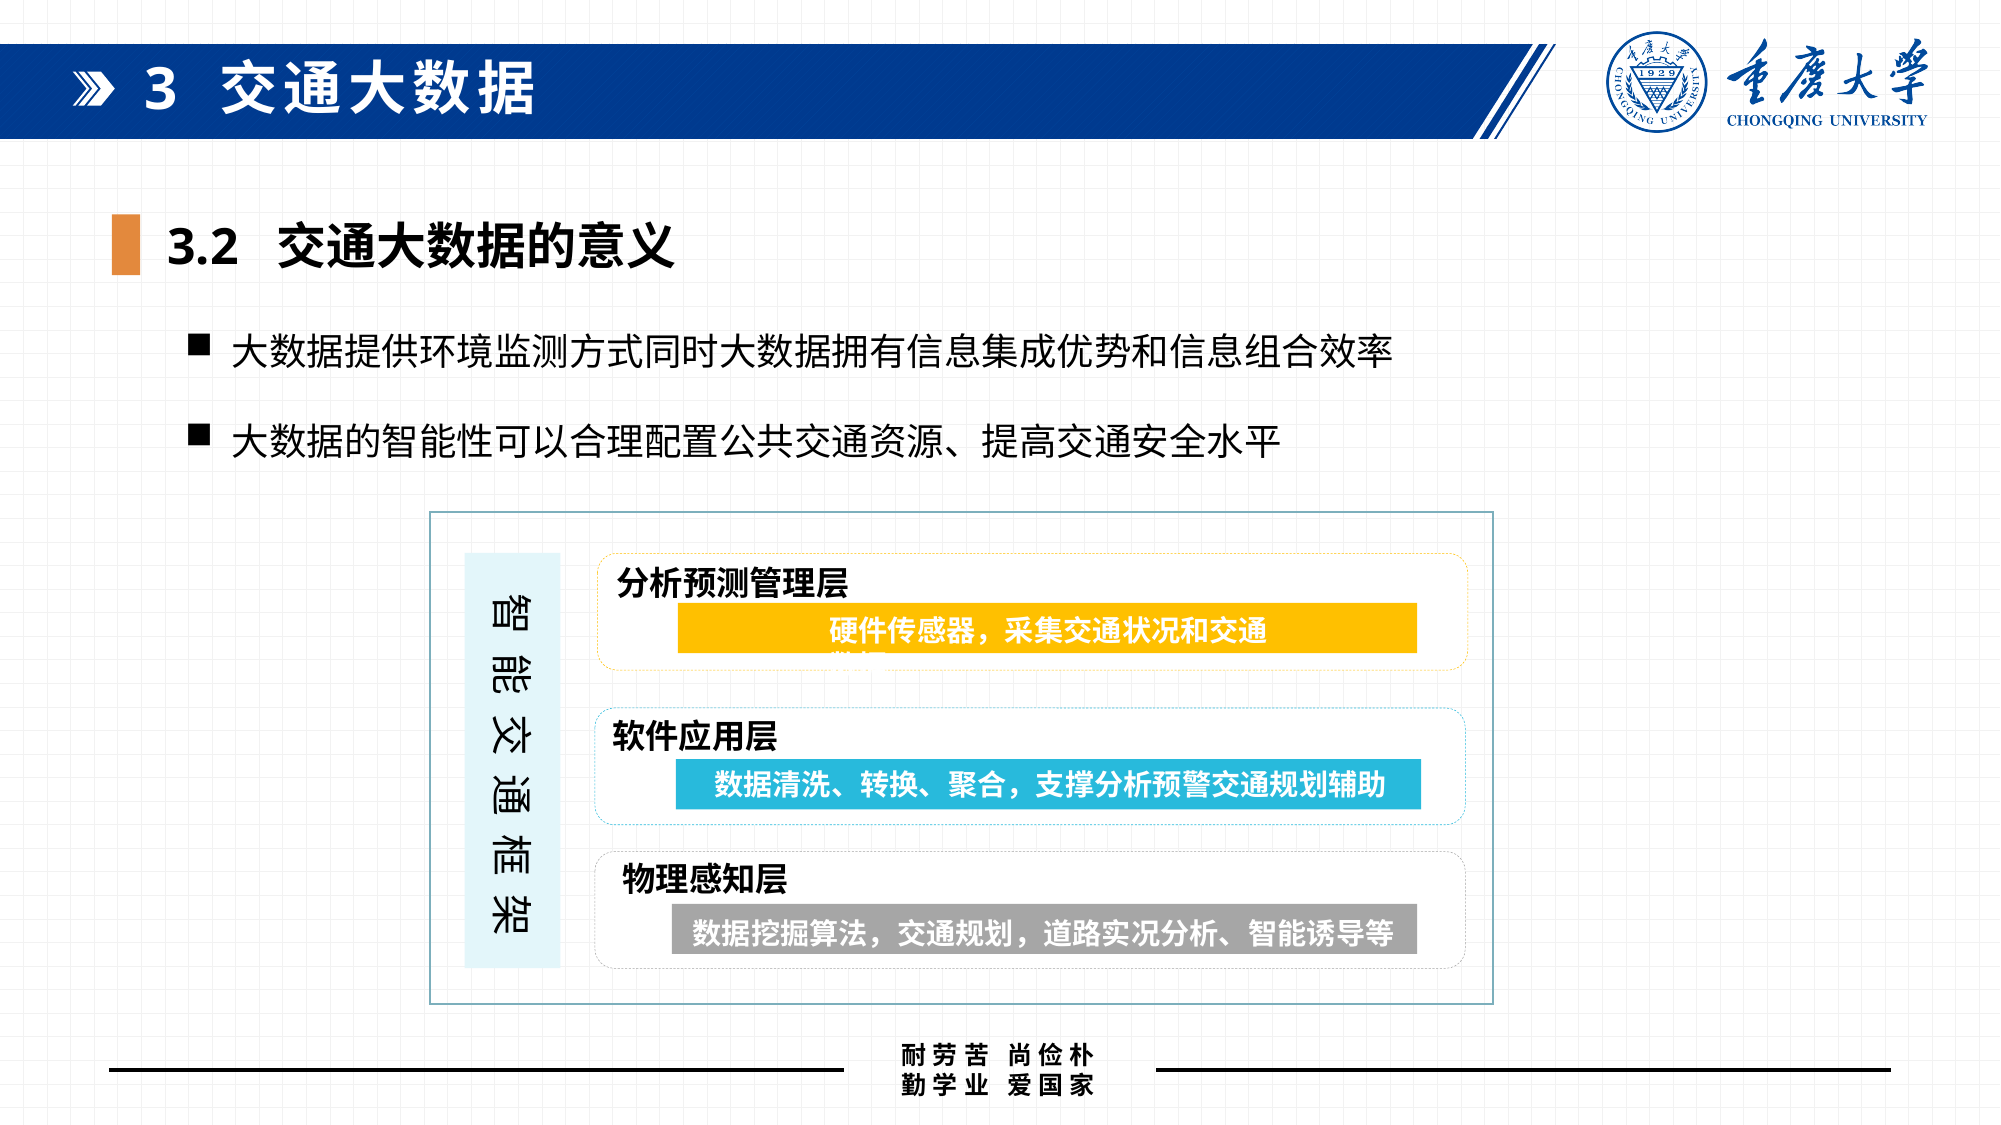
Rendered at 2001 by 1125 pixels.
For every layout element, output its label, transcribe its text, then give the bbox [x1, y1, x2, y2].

list 3 交通大数据 [108, 51, 1356, 136]
list 3.2 交通大数据的意义 [139, 213, 1891, 275]
text_box 大数据提供环境监测方式同时大数据拥有信息集成优势和信息组合效率 大数据的智能性可以合理配置公共交通资源、提高交通安全水平 [170, 280, 1416, 510]
picture [1606, 31, 1928, 133]
text_box [429, 511, 1494, 1005]
text_box 智 能 交 通 框 架 [464, 552, 561, 969]
